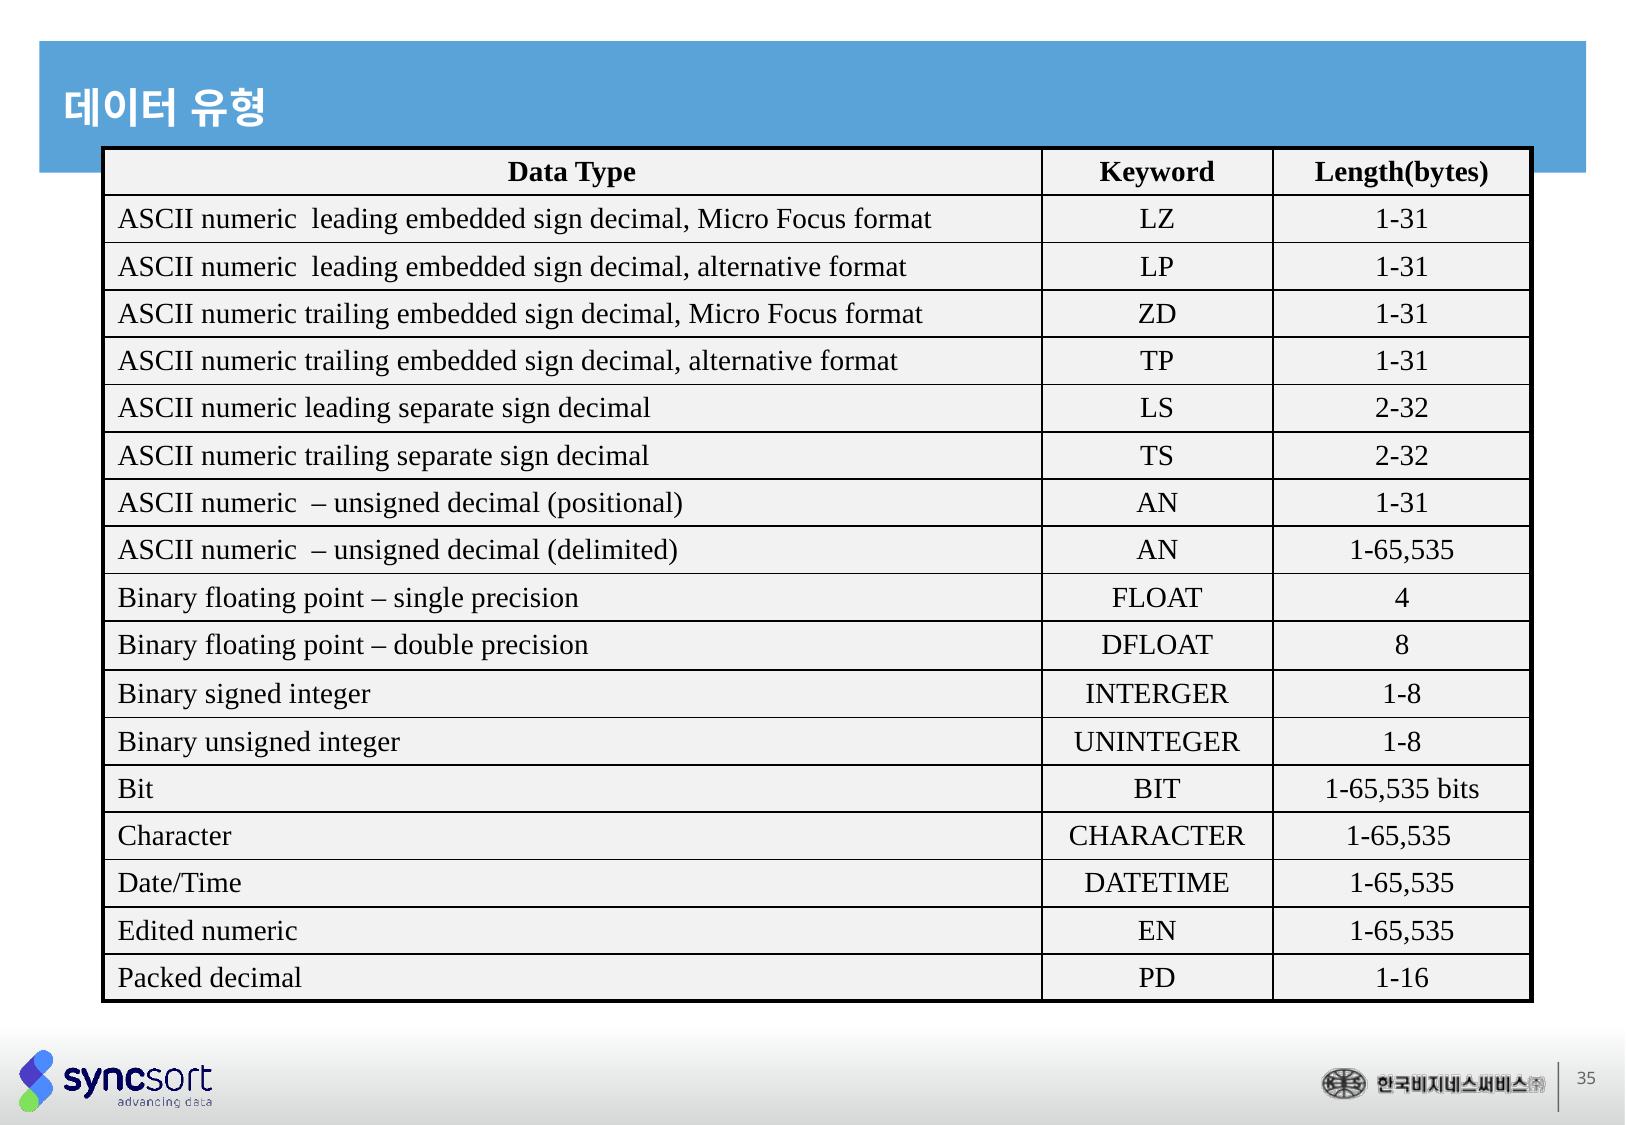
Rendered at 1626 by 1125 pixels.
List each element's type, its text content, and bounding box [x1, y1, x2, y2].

table_cell Binary floating point – double precision [105, 622, 1041, 669]
table_cell ASCII numeric – unsigned decimal (positional) [105, 480, 1041, 525]
table_cell ZD [1043, 291, 1272, 336]
text_box 데이터 유형 [48, 47, 1579, 166]
table_header Length(bytes) [1274, 150, 1529, 194]
table_cell 1-65,535 [1274, 813, 1529, 859]
table_cell 8 [1274, 622, 1529, 669]
table_cell Binary floating point – single precision [105, 574, 1041, 620]
table_cell 1-65,535 [1274, 860, 1529, 906]
table_cell ASCII numeric – unsigned decimal (delimited) [105, 527, 1041, 573]
table_cell CHARACTER [1043, 813, 1272, 859]
table_cell ASCII numeric trailing separate sign decimal [105, 433, 1041, 478]
table_cell 1-65,535 bits [1274, 766, 1529, 811]
table_cell ASCII numeric leading embedded sign decimal, Micro Focus format [105, 196, 1041, 242]
table_cell ASCII numeric leading separate sign decimal [105, 385, 1041, 431]
table_cell 2-32 [1274, 385, 1529, 431]
table_cell 1-65,535 [1274, 908, 1529, 953]
table_cell LZ [1043, 196, 1272, 242]
table_cell TP [1043, 338, 1272, 384]
table_cell Bit [105, 766, 1041, 811]
table_cell LS [1043, 385, 1272, 431]
table_header Data Type [105, 150, 1041, 194]
table_cell 1-31 [1274, 196, 1529, 242]
table_cell Binary unsigned integer [105, 718, 1041, 764]
table_cell ASCII numeric trailing embedded sign decimal, alternative format [105, 338, 1041, 384]
table_cell ASCII numeric leading embedded sign decimal, alternative format [105, 243, 1041, 289]
table_cell FLOAT [1043, 574, 1272, 620]
table_cell UNINTEGER [1043, 718, 1272, 764]
table_cell 2-32 [1274, 433, 1529, 478]
table_cell AN [1043, 527, 1272, 573]
table_cell DFLOAT [1043, 622, 1272, 669]
table_cell 1-31 [1274, 243, 1529, 289]
table_cell TS [1043, 433, 1272, 478]
table_cell 1-8 [1274, 671, 1529, 717]
table_cell PD [1043, 955, 1272, 999]
table_cell 1-31 [1274, 291, 1529, 336]
table_cell LP [1043, 243, 1272, 289]
table_cell Character [105, 813, 1041, 859]
table_cell DATETIME [1043, 860, 1272, 906]
table_cell 4 [1274, 574, 1529, 620]
table_cell BIT [1043, 766, 1272, 811]
table_cell AN [1043, 480, 1272, 525]
table_cell ASCII numeric trailing embedded sign decimal, Micro Focus format [105, 291, 1041, 336]
table_cell Edited numeric [105, 908, 1041, 953]
table_cell Date/Time [105, 860, 1041, 906]
table_cell 1-8 [1274, 718, 1529, 764]
table_cell 1-65,535 [1274, 527, 1529, 573]
table_cell Binary signed integer [105, 671, 1041, 717]
picture [0, 1024, 1625, 1125]
table_cell 1-31 [1274, 338, 1529, 384]
table_header Keyword [1043, 150, 1272, 194]
table_cell INTERGER [1043, 671, 1272, 717]
table_cell 1-16 [1274, 955, 1529, 999]
table_cell Packed decimal [105, 955, 1041, 999]
table_cell EN [1043, 908, 1272, 953]
table_cell 1-31 [1274, 480, 1529, 525]
